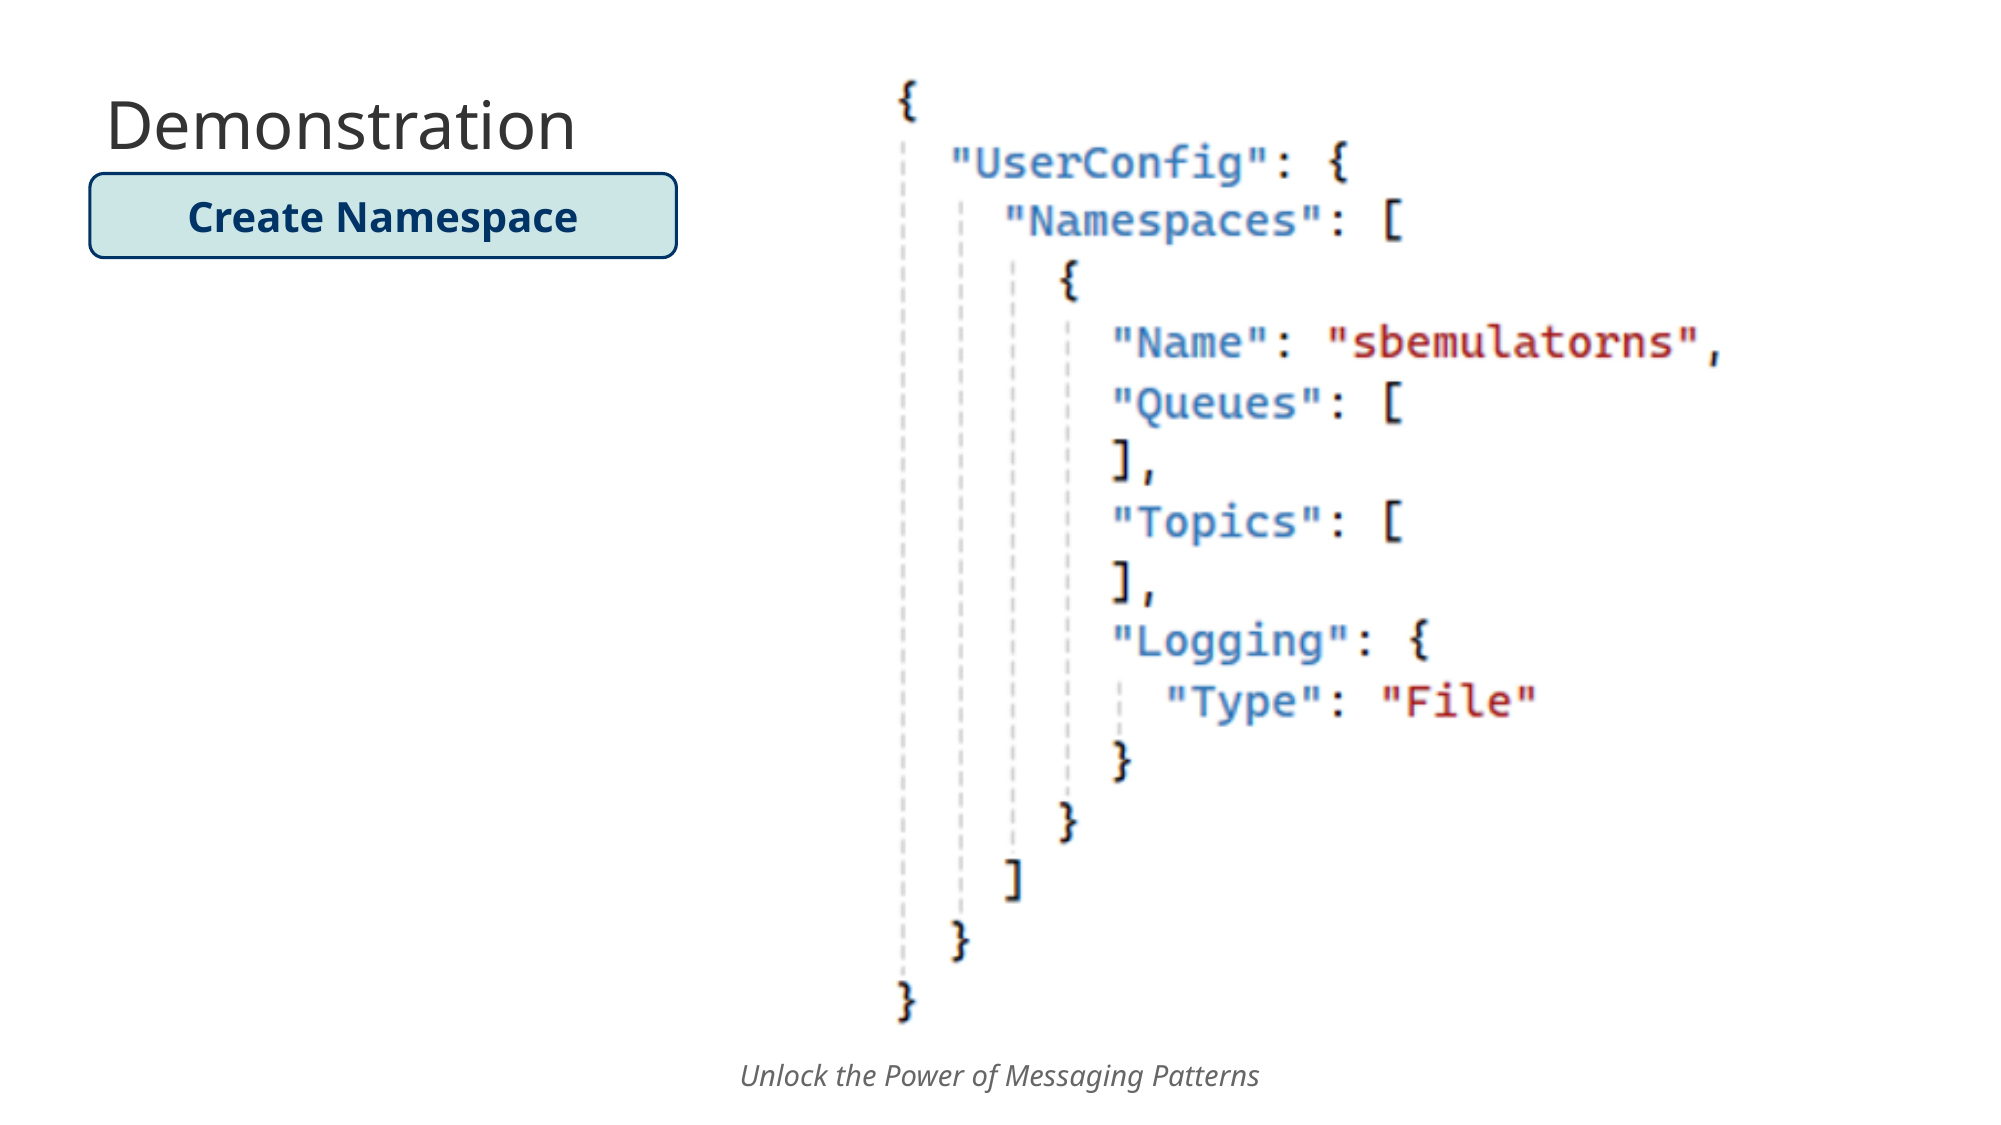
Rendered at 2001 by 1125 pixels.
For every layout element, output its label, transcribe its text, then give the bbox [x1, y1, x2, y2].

title Demonstration [90, 75, 677, 172]
text_box Create Namespace [88, 172, 678, 260]
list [883, 75, 1762, 1053]
